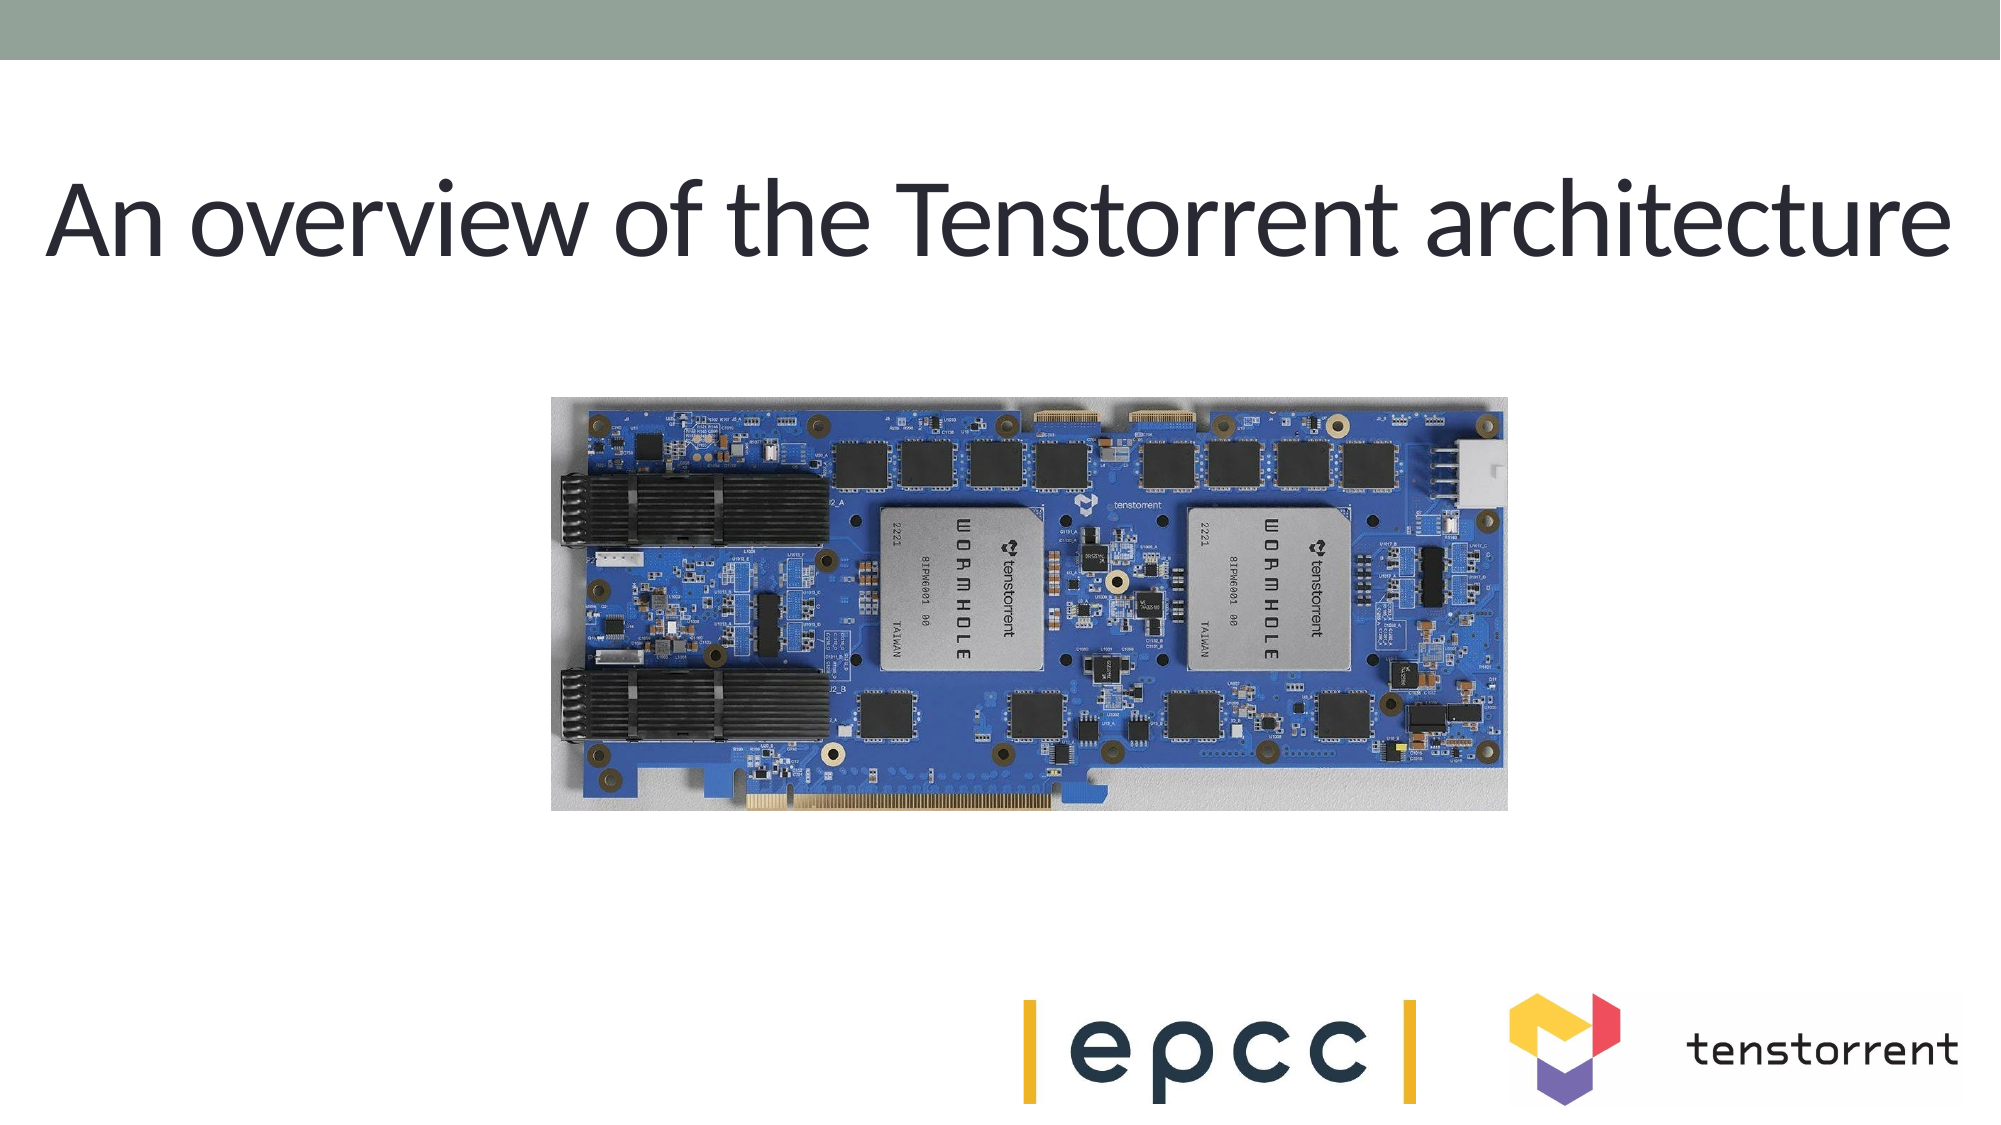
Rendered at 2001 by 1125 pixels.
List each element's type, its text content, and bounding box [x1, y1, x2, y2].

picture [1507, 992, 1962, 1109]
title An overview of the Tenstorrent architecture [0, 78, 2000, 337]
picture [550, 396, 1509, 811]
picture [1023, 995, 1417, 1104]
